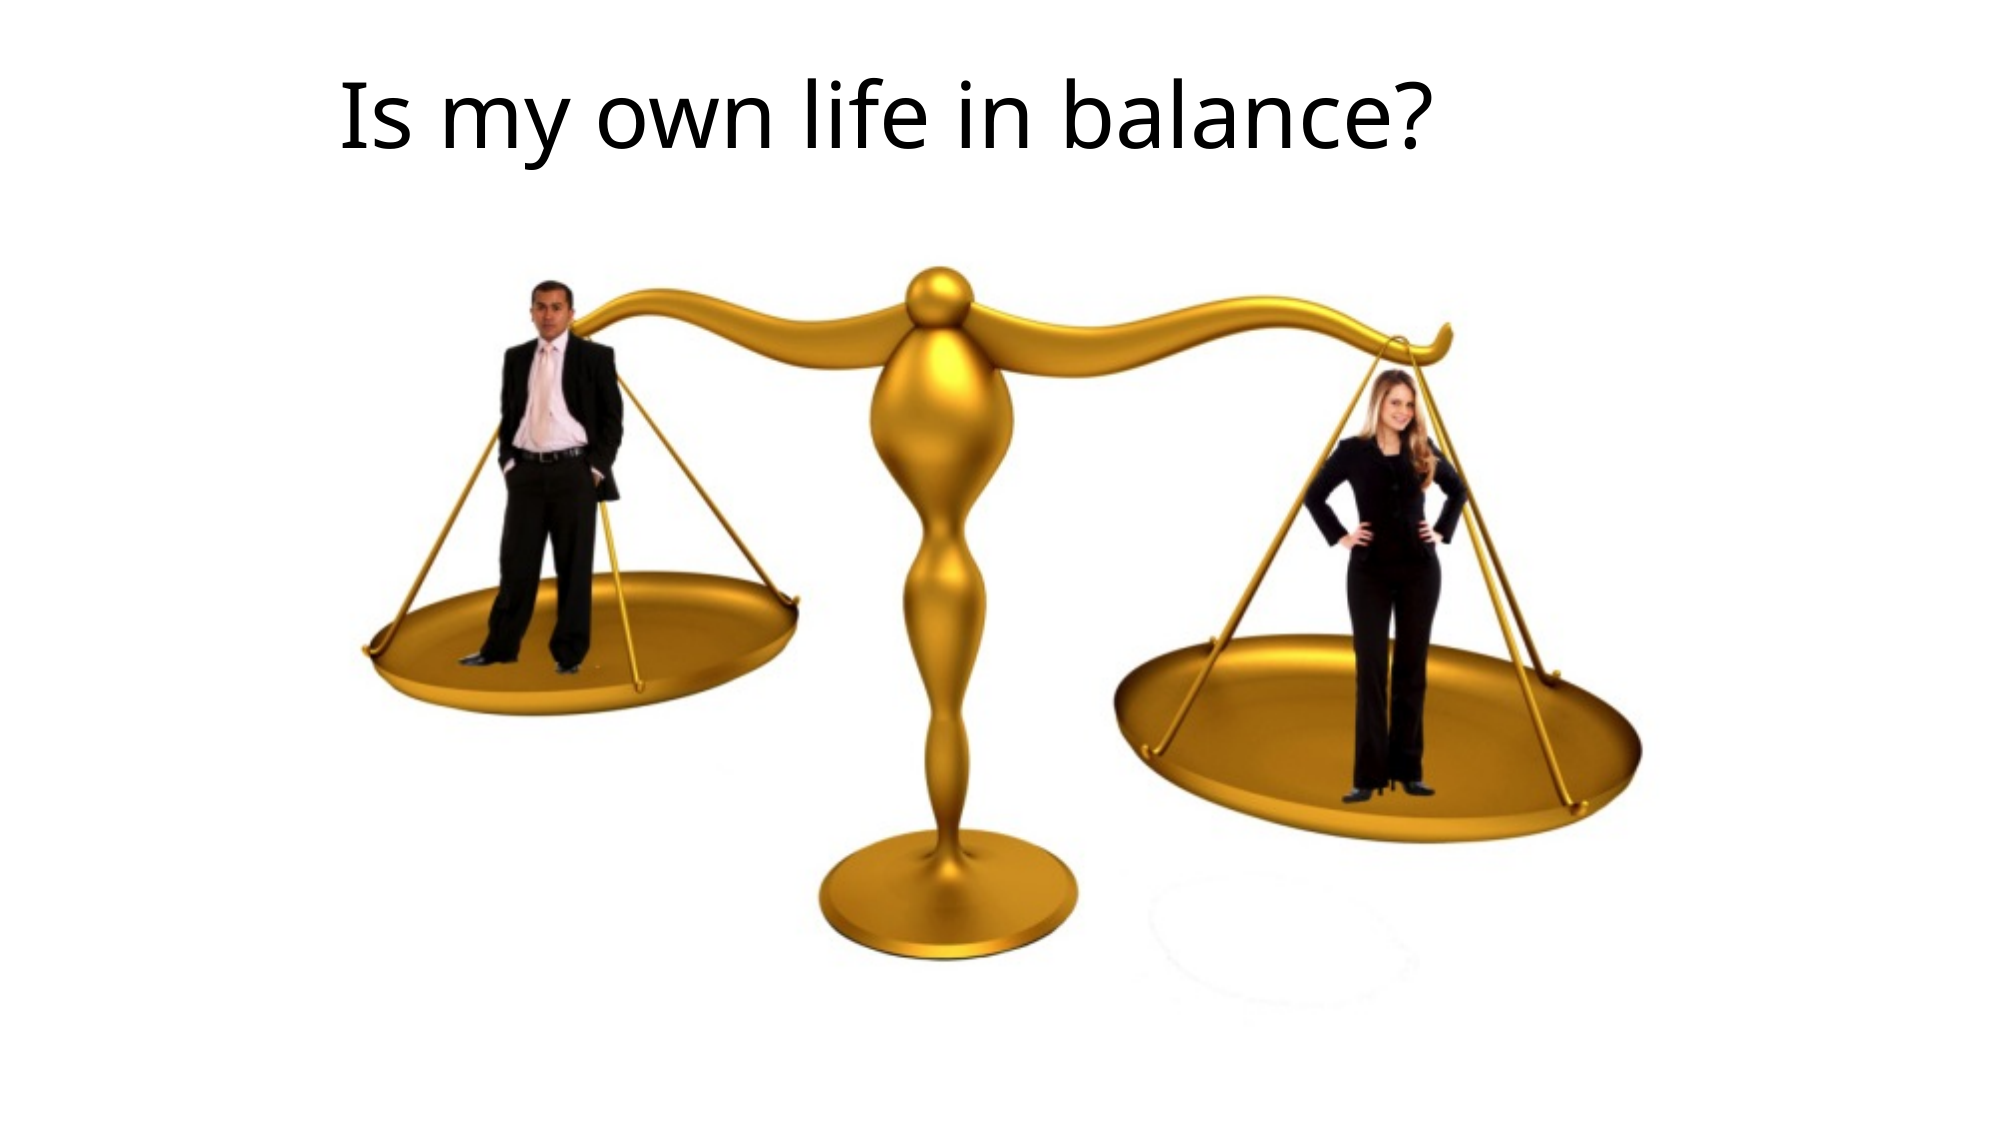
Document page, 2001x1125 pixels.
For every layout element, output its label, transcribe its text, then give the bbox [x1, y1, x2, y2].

picture [319, 199, 1681, 1030]
title Is my own life in balance? [324, 24, 1675, 199]
